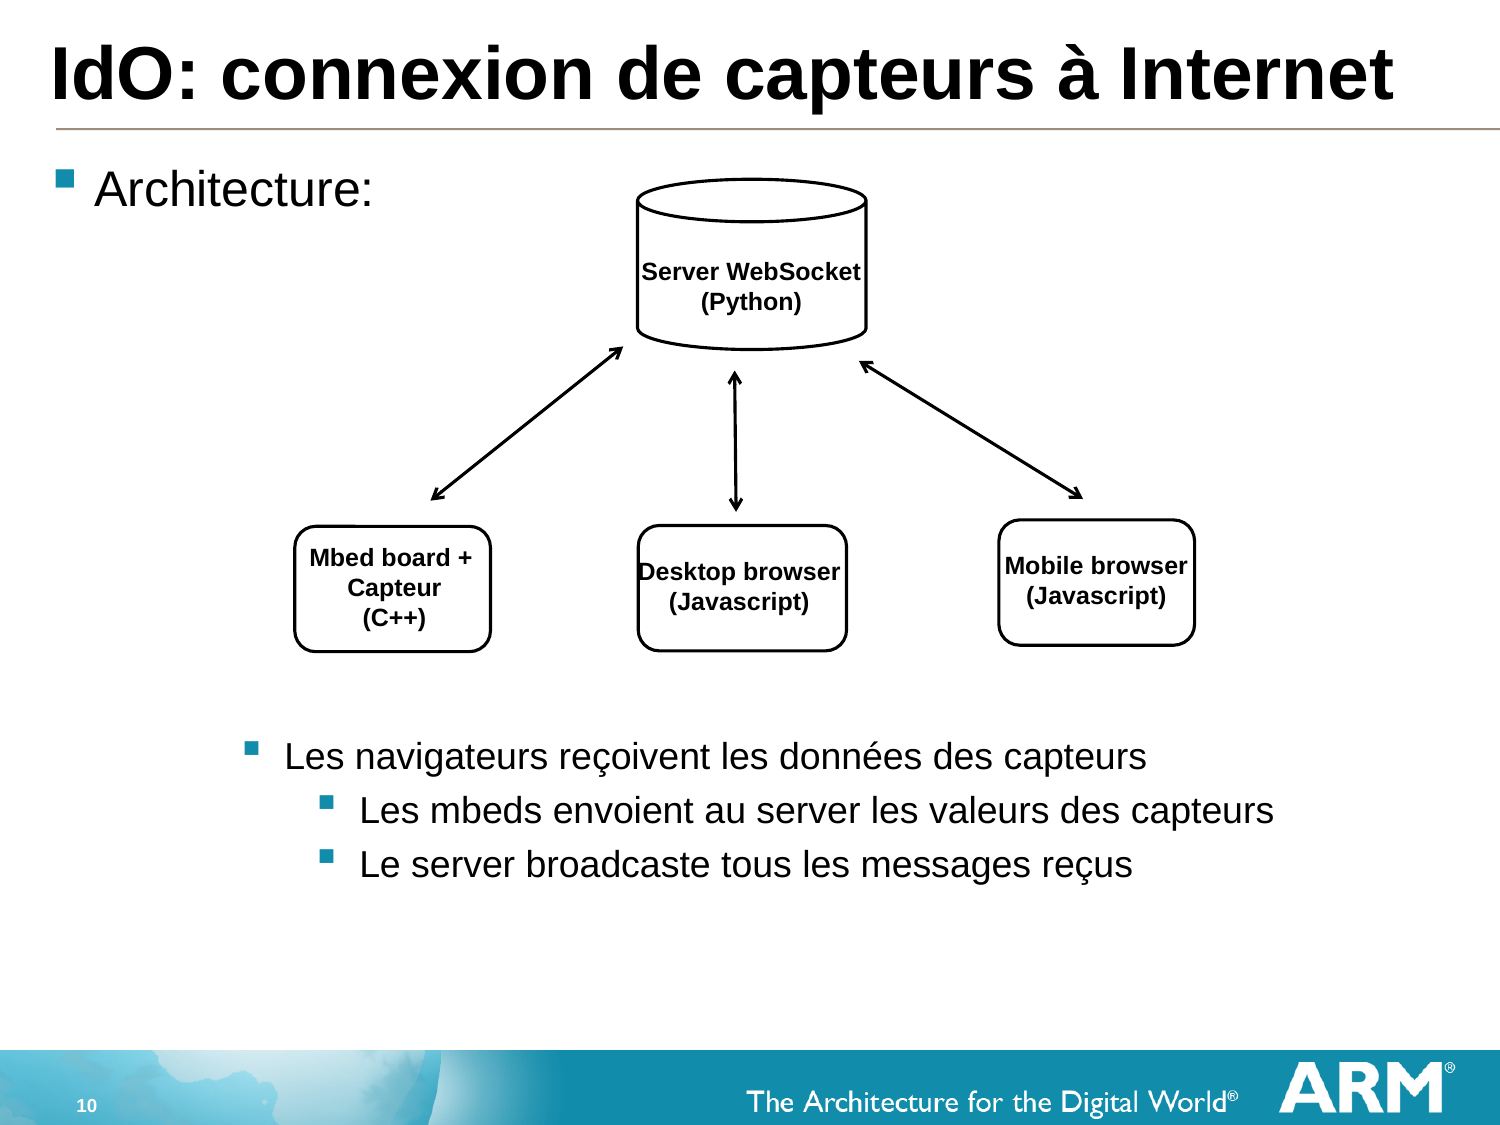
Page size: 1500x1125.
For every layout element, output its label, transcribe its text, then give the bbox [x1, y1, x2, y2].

text_box Les navigateurs reçoivent les données des capteurs Les mbeds envoient au server les valeurs des capteurs Le server broadcaste tous les messages reçus [225, 724, 1352, 925]
picture [0, 780, 1500, 1125]
title IdO: connexion de capteurs à Internet [35, 1, 1476, 139]
list Architecture: [35, 148, 1476, 1047]
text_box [292, 178, 1205, 652]
